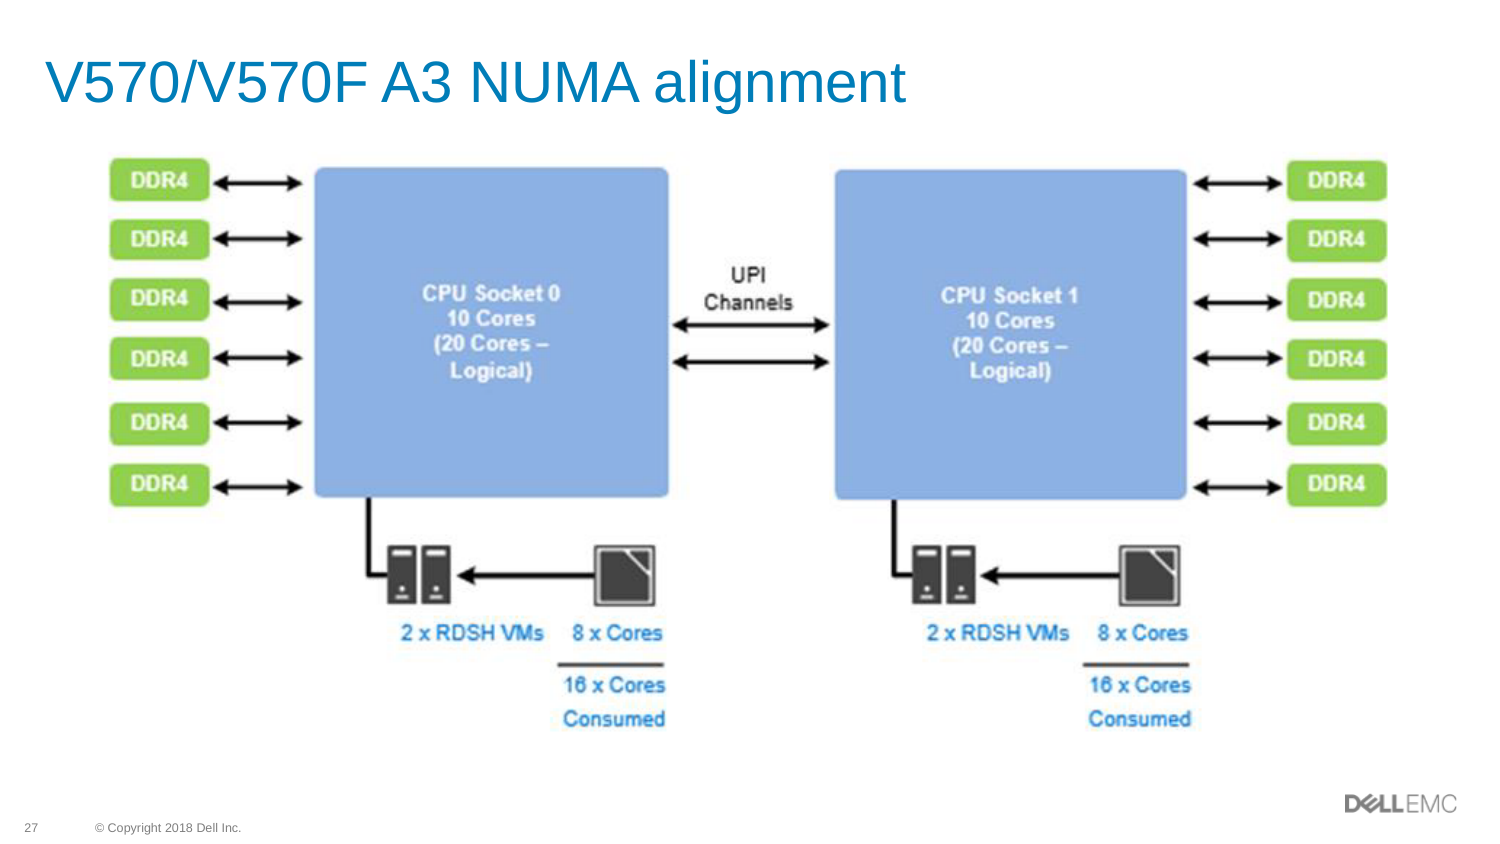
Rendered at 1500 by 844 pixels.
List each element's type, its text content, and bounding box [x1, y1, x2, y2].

picture [1345, 793, 1457, 814]
picture [85, 129, 1415, 764]
title V570/V570F A3 NUMA alignment [45, 44, 1350, 123]
